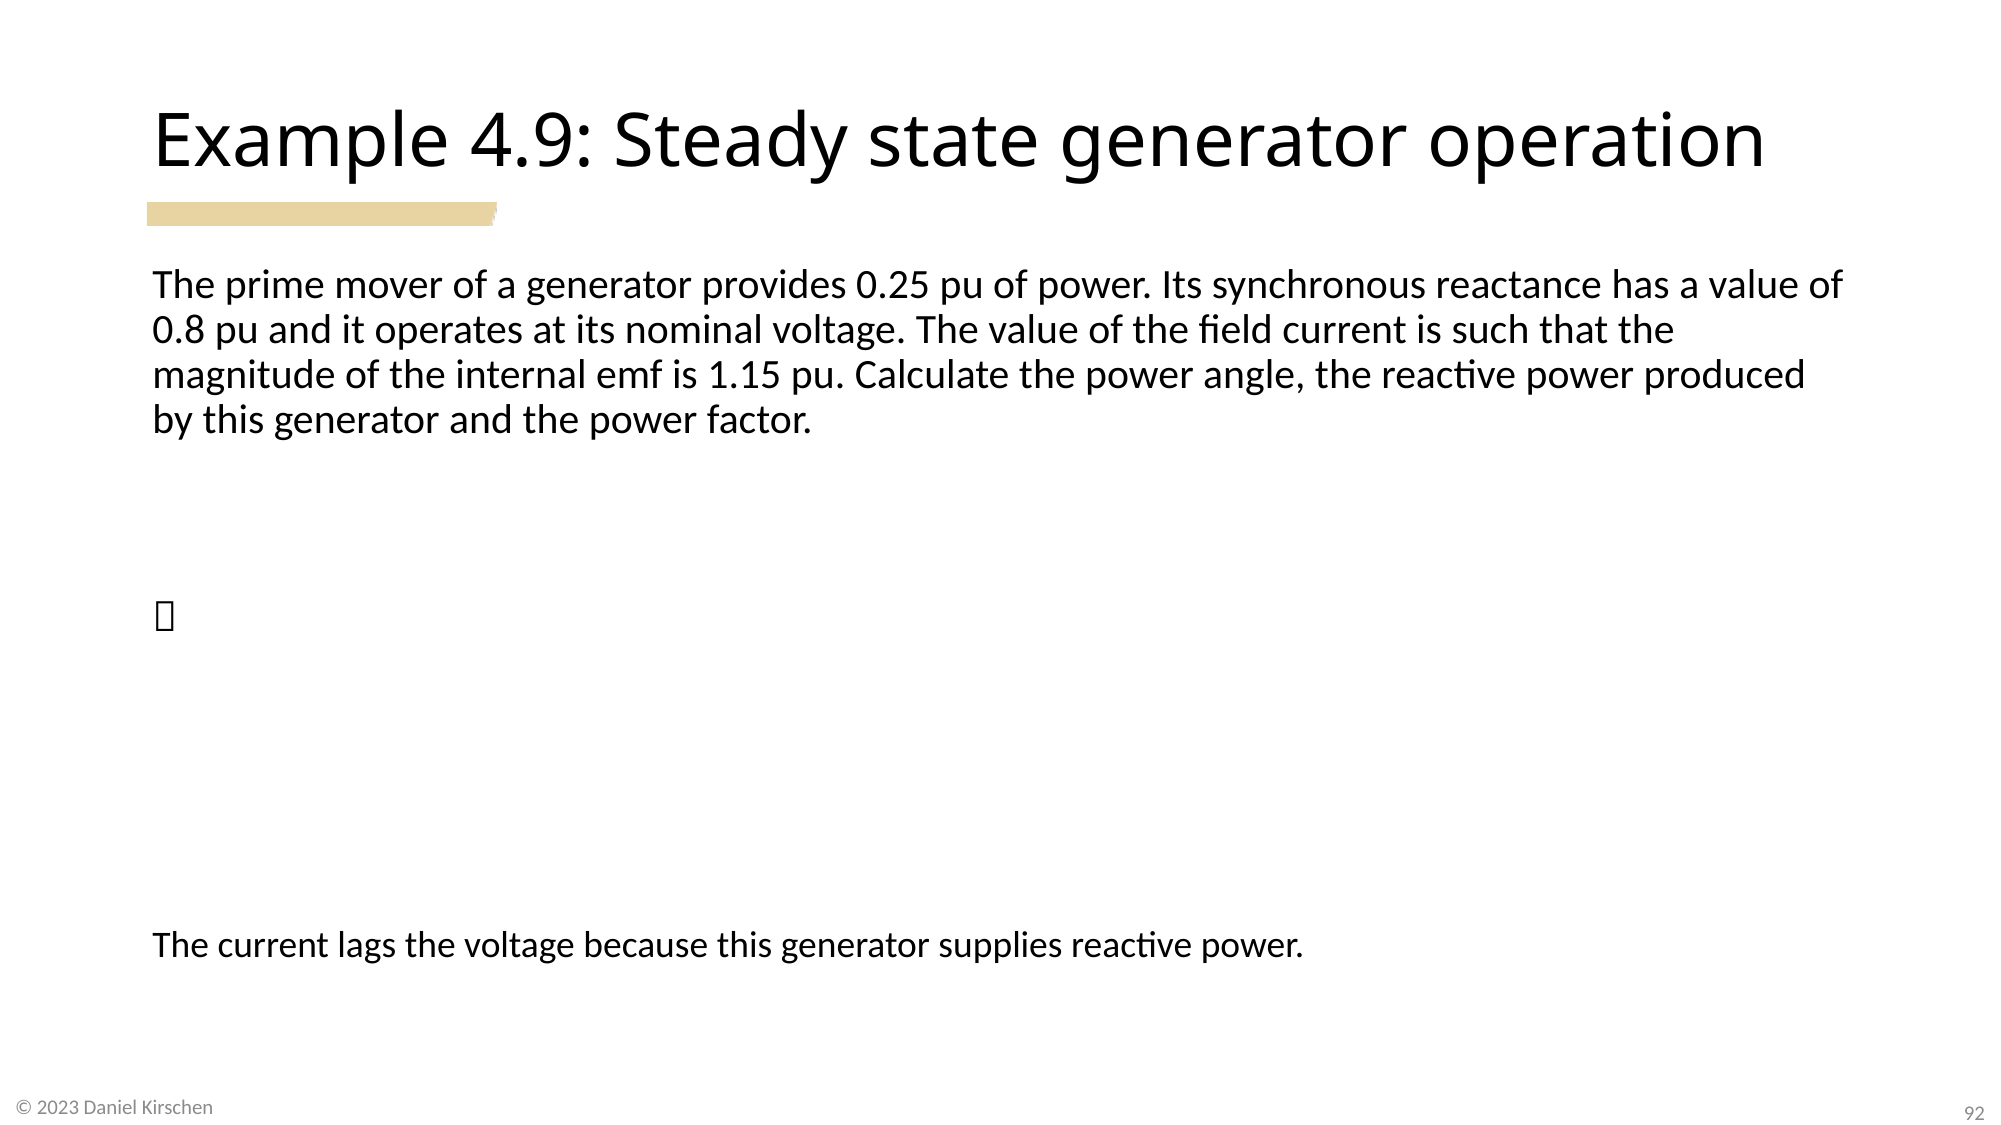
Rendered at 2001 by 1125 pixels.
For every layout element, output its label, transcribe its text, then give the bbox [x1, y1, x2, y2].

slide_number 92 [1550, 1088, 2000, 1125]
title Example 4.9: Steady state generator operation [137, 59, 1863, 226]
slide_number © 2023 Daniel Kirschen [0, 1080, 517, 1125]
